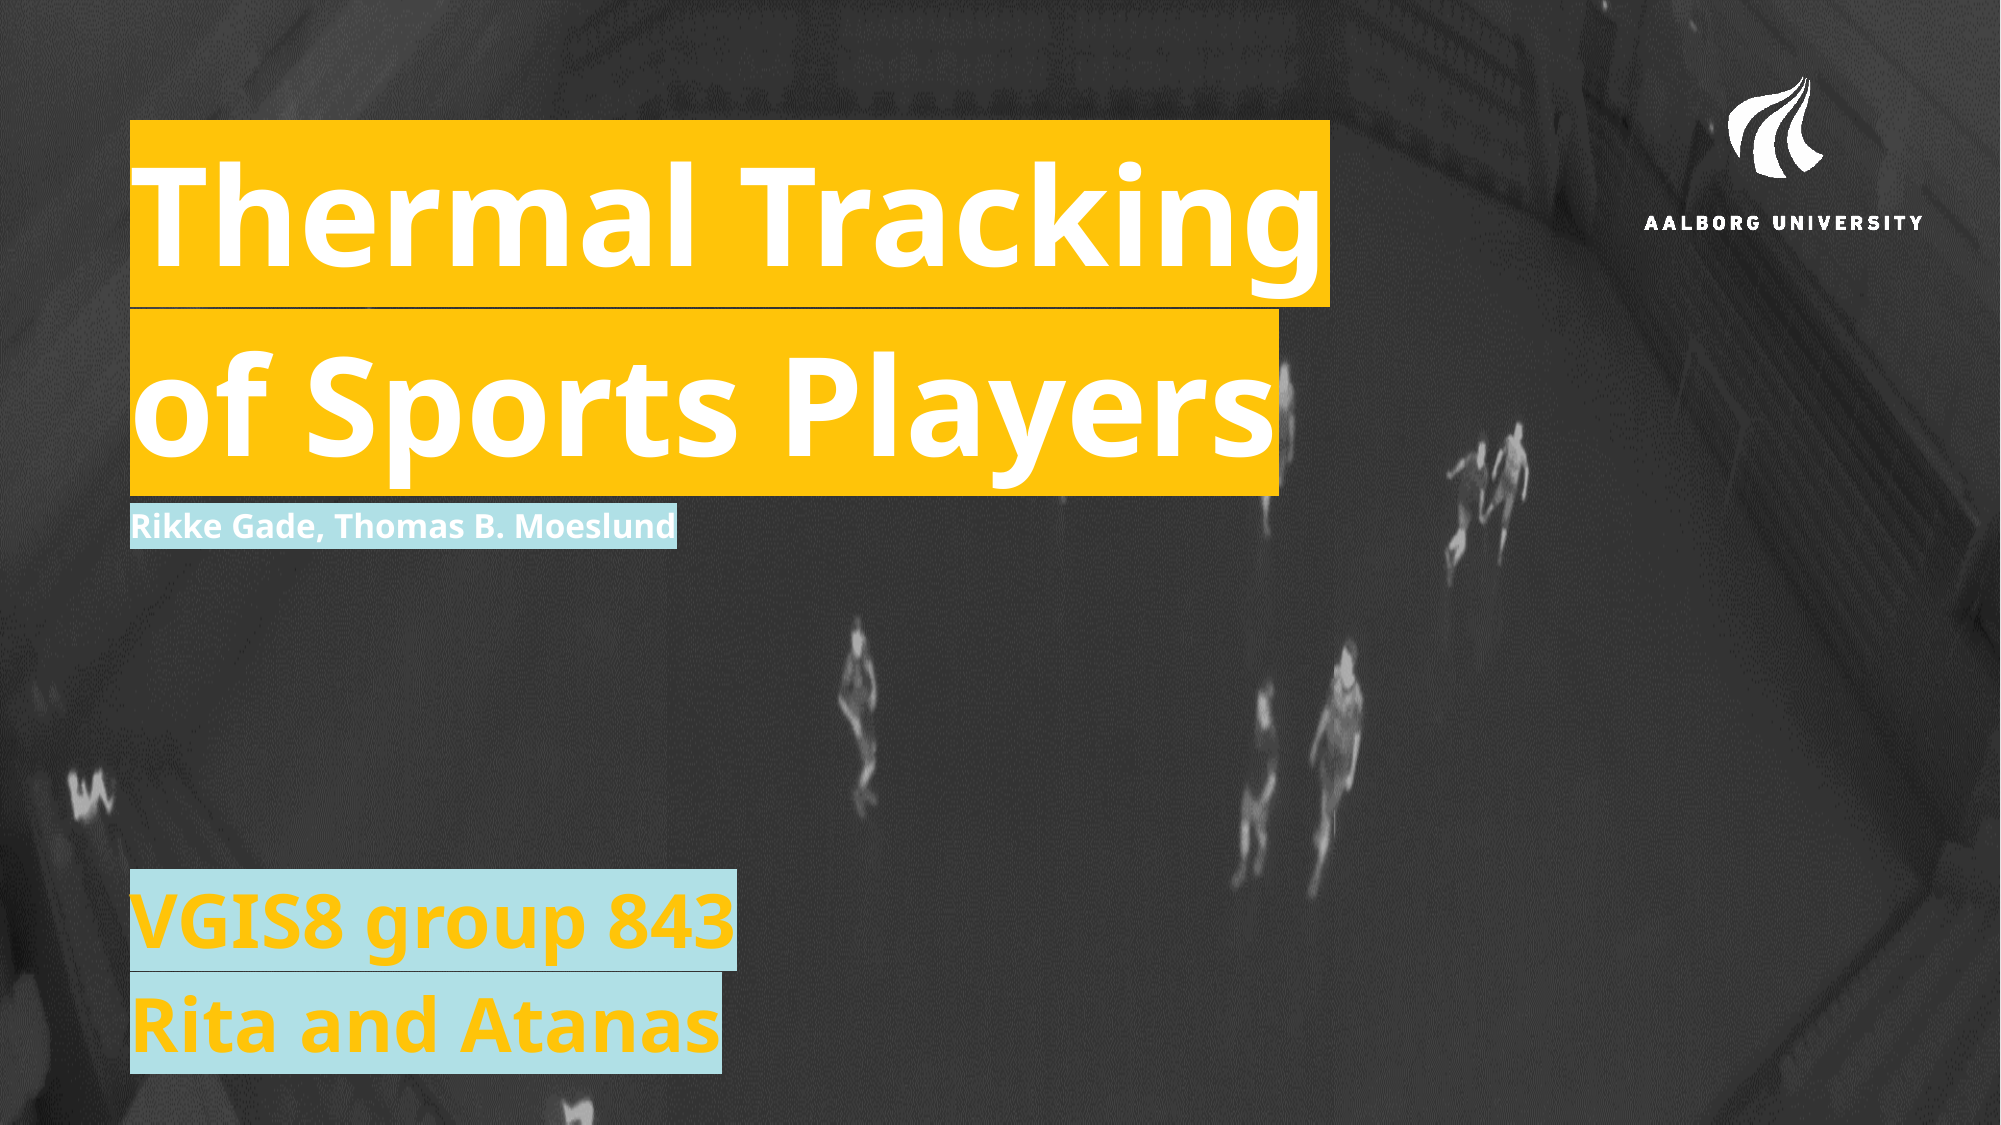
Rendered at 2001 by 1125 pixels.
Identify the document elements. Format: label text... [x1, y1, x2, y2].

picture [0, 0, 2001, 1125]
text_box VGIS8 group 843 Rita and Atanas [114, 845, 790, 1067]
text_box Rikke Gade, Thomas B. Moeslund [114, 484, 828, 563]
title Thermal Tracking of Sports Players [114, 89, 1366, 471]
